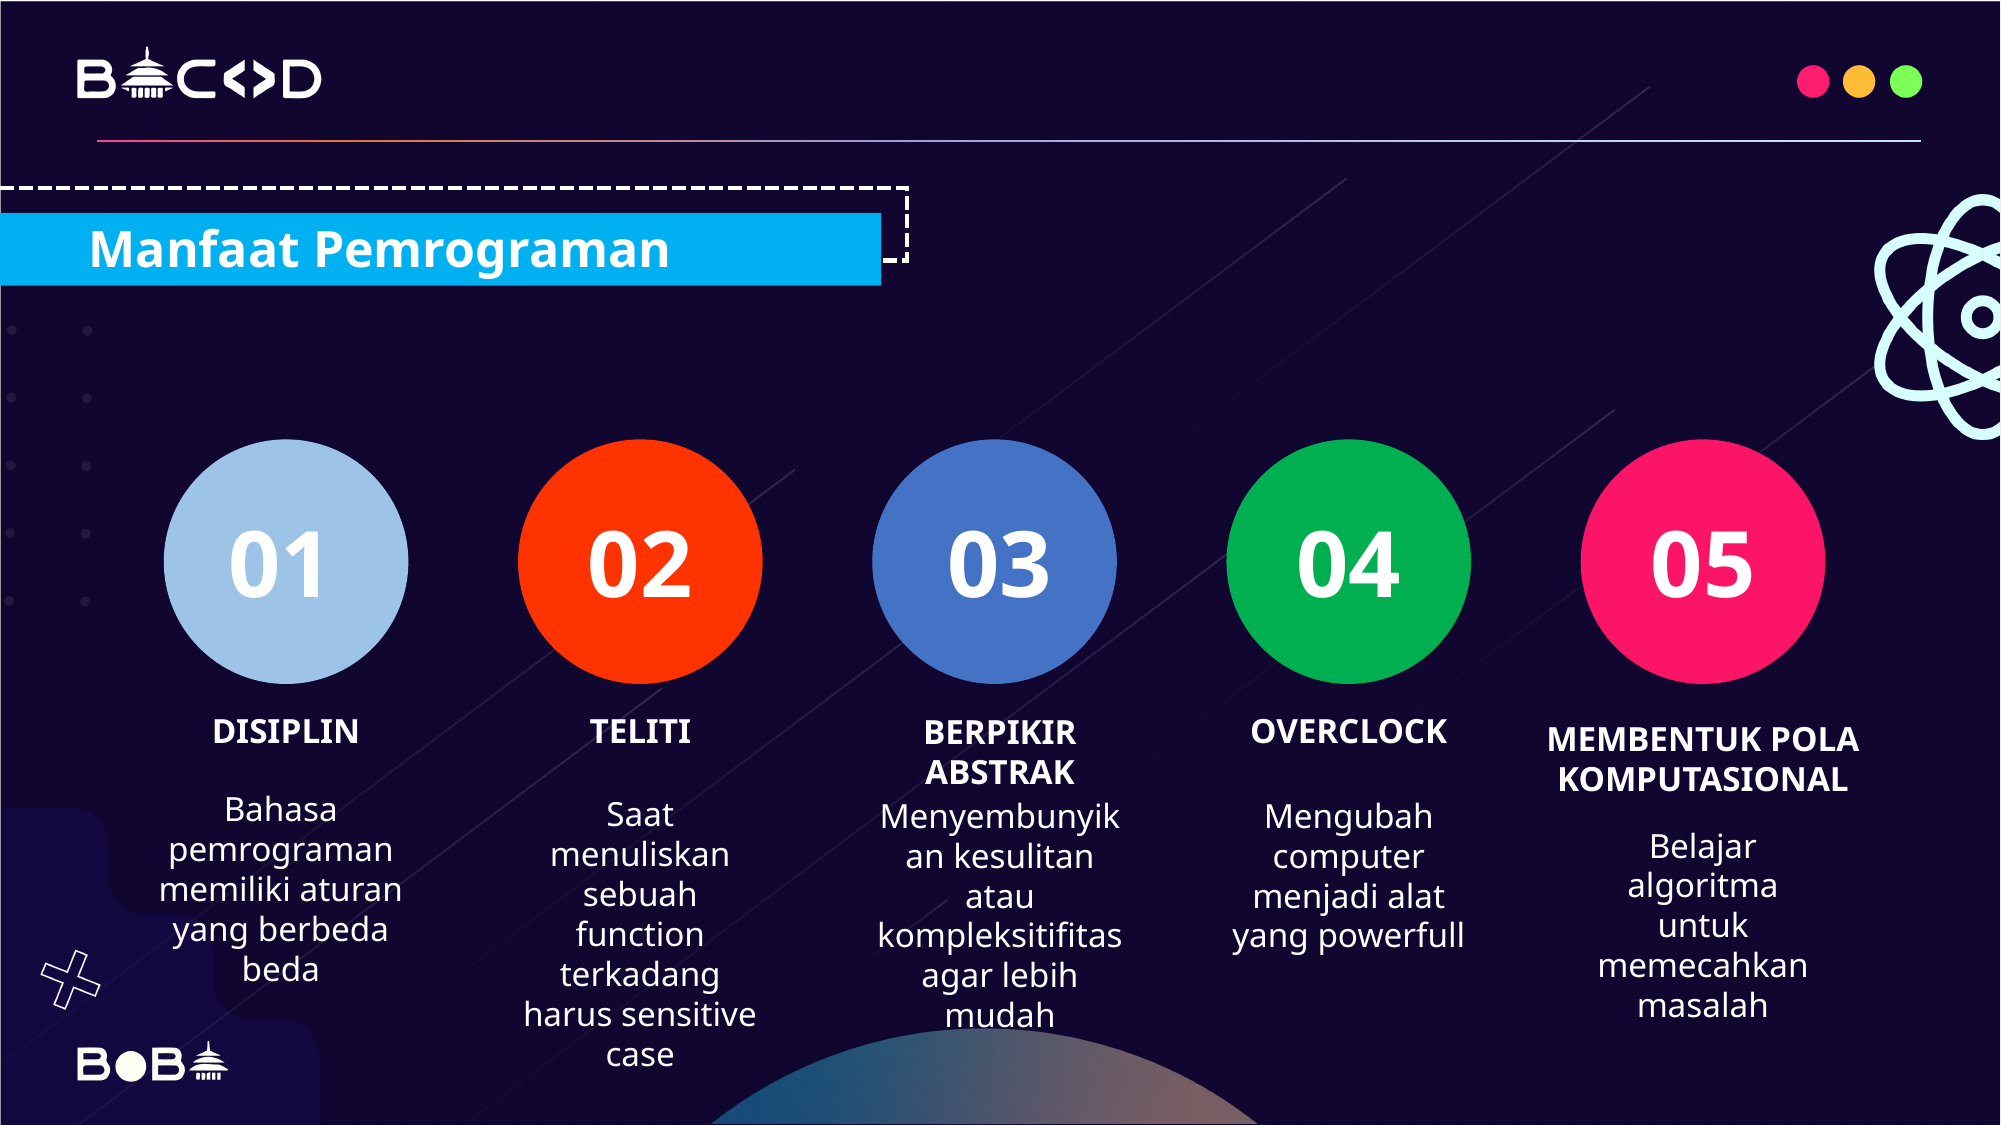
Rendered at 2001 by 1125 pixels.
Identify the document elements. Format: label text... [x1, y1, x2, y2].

text_box [1225, 438, 1473, 686]
text_box 02 [547, 498, 734, 624]
text_box MEMBENTUK POLA KOMPUTASIONAL [1496, 710, 1910, 805]
text_box 05 [1610, 498, 1796, 624]
text_box [871, 438, 1118, 686]
text_box Bahasa pemrograman memiliki aturan yang berbeda beda [142, 780, 420, 996]
text_box [162, 438, 410, 686]
text_box DISIPLIN [147, 702, 425, 758]
text_box Saat menuliskan sebuah function terkadang harus sensitive case [501, 785, 779, 1081]
text_box BERPIKIR ABSTRAK [839, 703, 1161, 799]
text_box [516, 438, 764, 686]
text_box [0, 187, 908, 286]
text_box 03 [907, 498, 1093, 624]
text_box OVERCLOCK [1210, 702, 1488, 758]
text_box Mengubah computer menjadi alat yang powerfull [1210, 787, 1488, 962]
picture [0, 0, 2001, 1125]
text_box [1579, 438, 1827, 686]
text_box 01 [187, 498, 374, 624]
text_box TELITI [501, 702, 779, 758]
text_box 04 [1255, 498, 1442, 624]
text_box Belajar algoritma untuk memecahkan masalah [1564, 817, 1842, 1032]
text_box Menyembunyikan kesulitan atau kompleksitifitas agar lebih mudah [861, 787, 1139, 1042]
